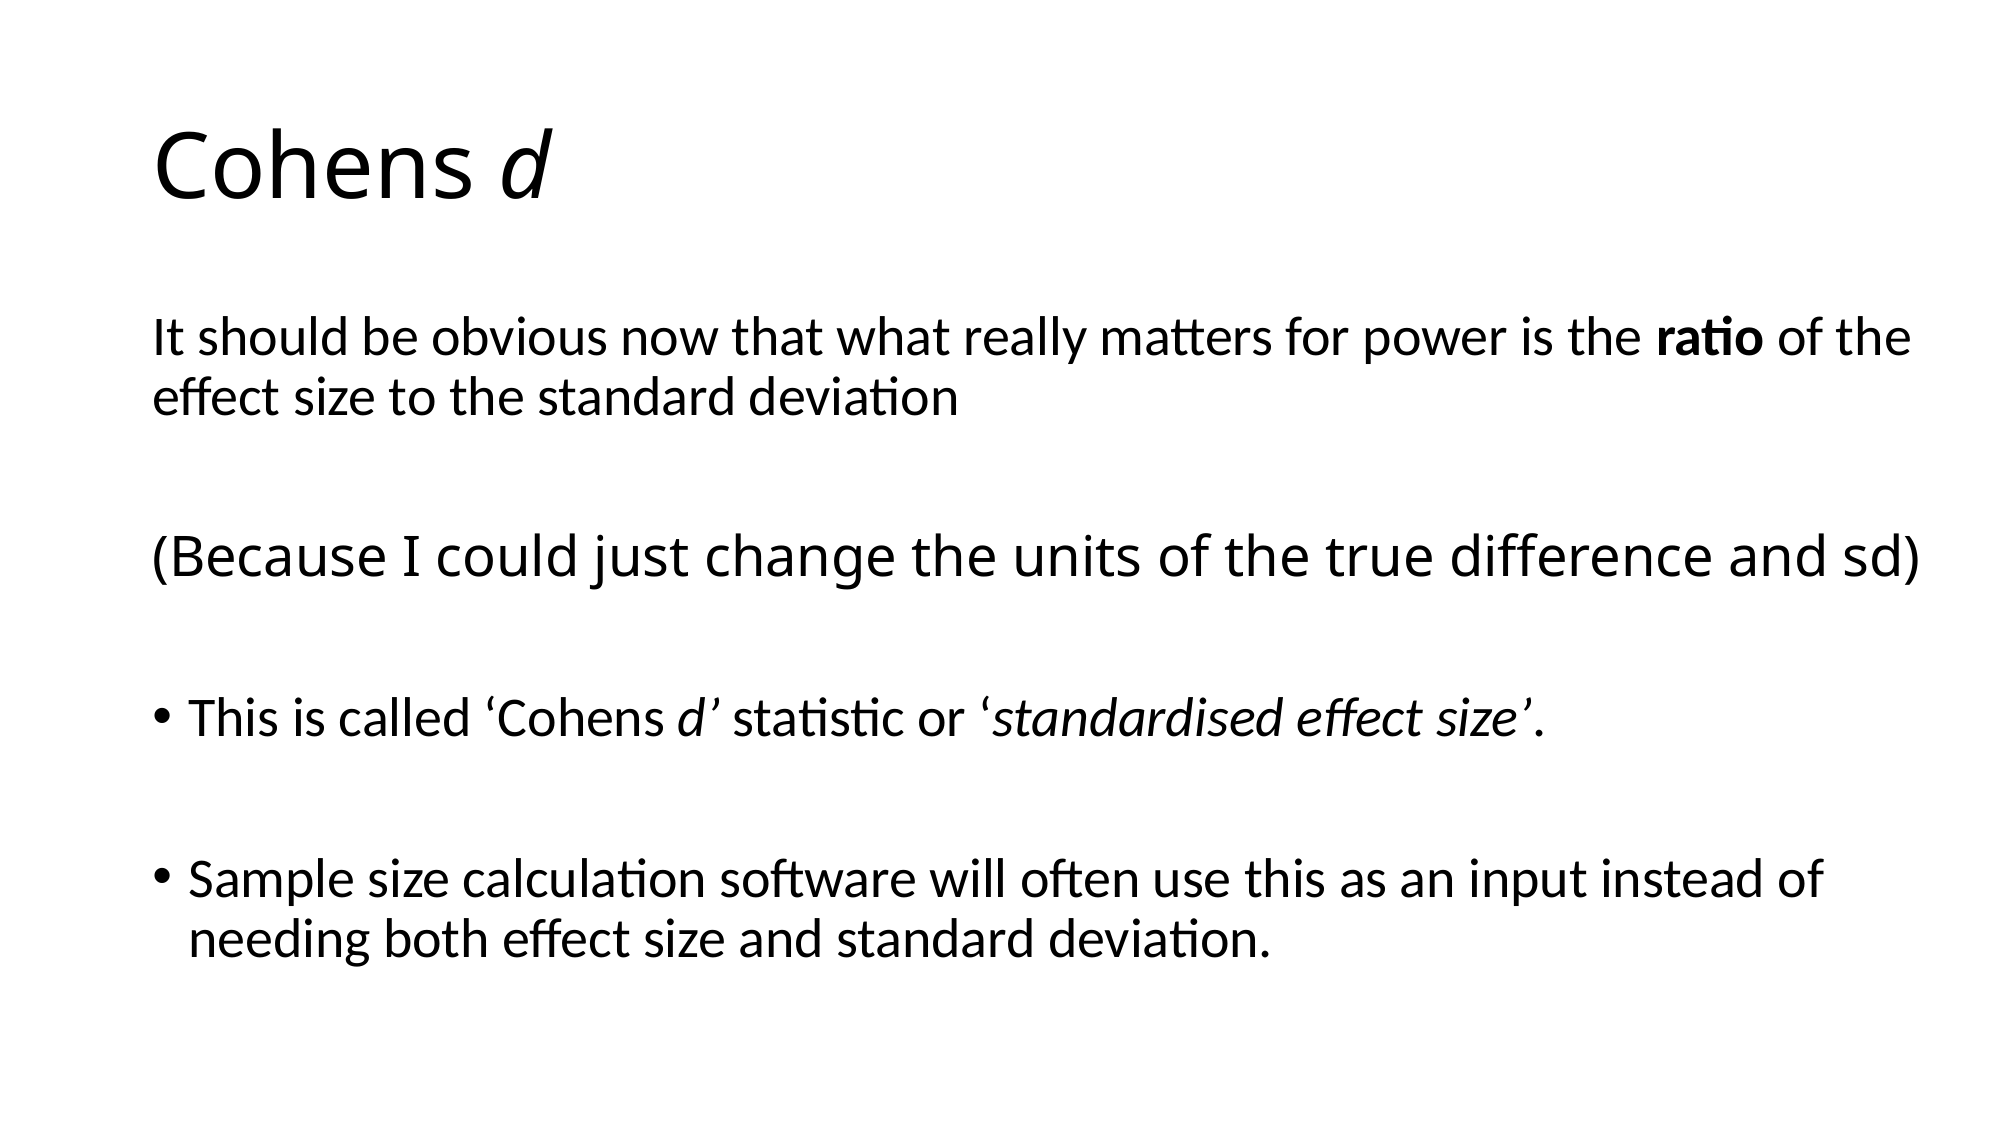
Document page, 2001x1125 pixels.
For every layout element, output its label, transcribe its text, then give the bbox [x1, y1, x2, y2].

title Cohens d [137, 59, 1863, 278]
list It should be obvious now that what really matters for power is the ratio of the effect size to the standard deviation (Because I could just change the units of the true difference and sd) This is called ‘Cohens d’ statistic or ‘standardised effect size’. Sample size calculation software will often use this as an input instead of needing both effect size and standard deviation. [137, 299, 1938, 1014]
